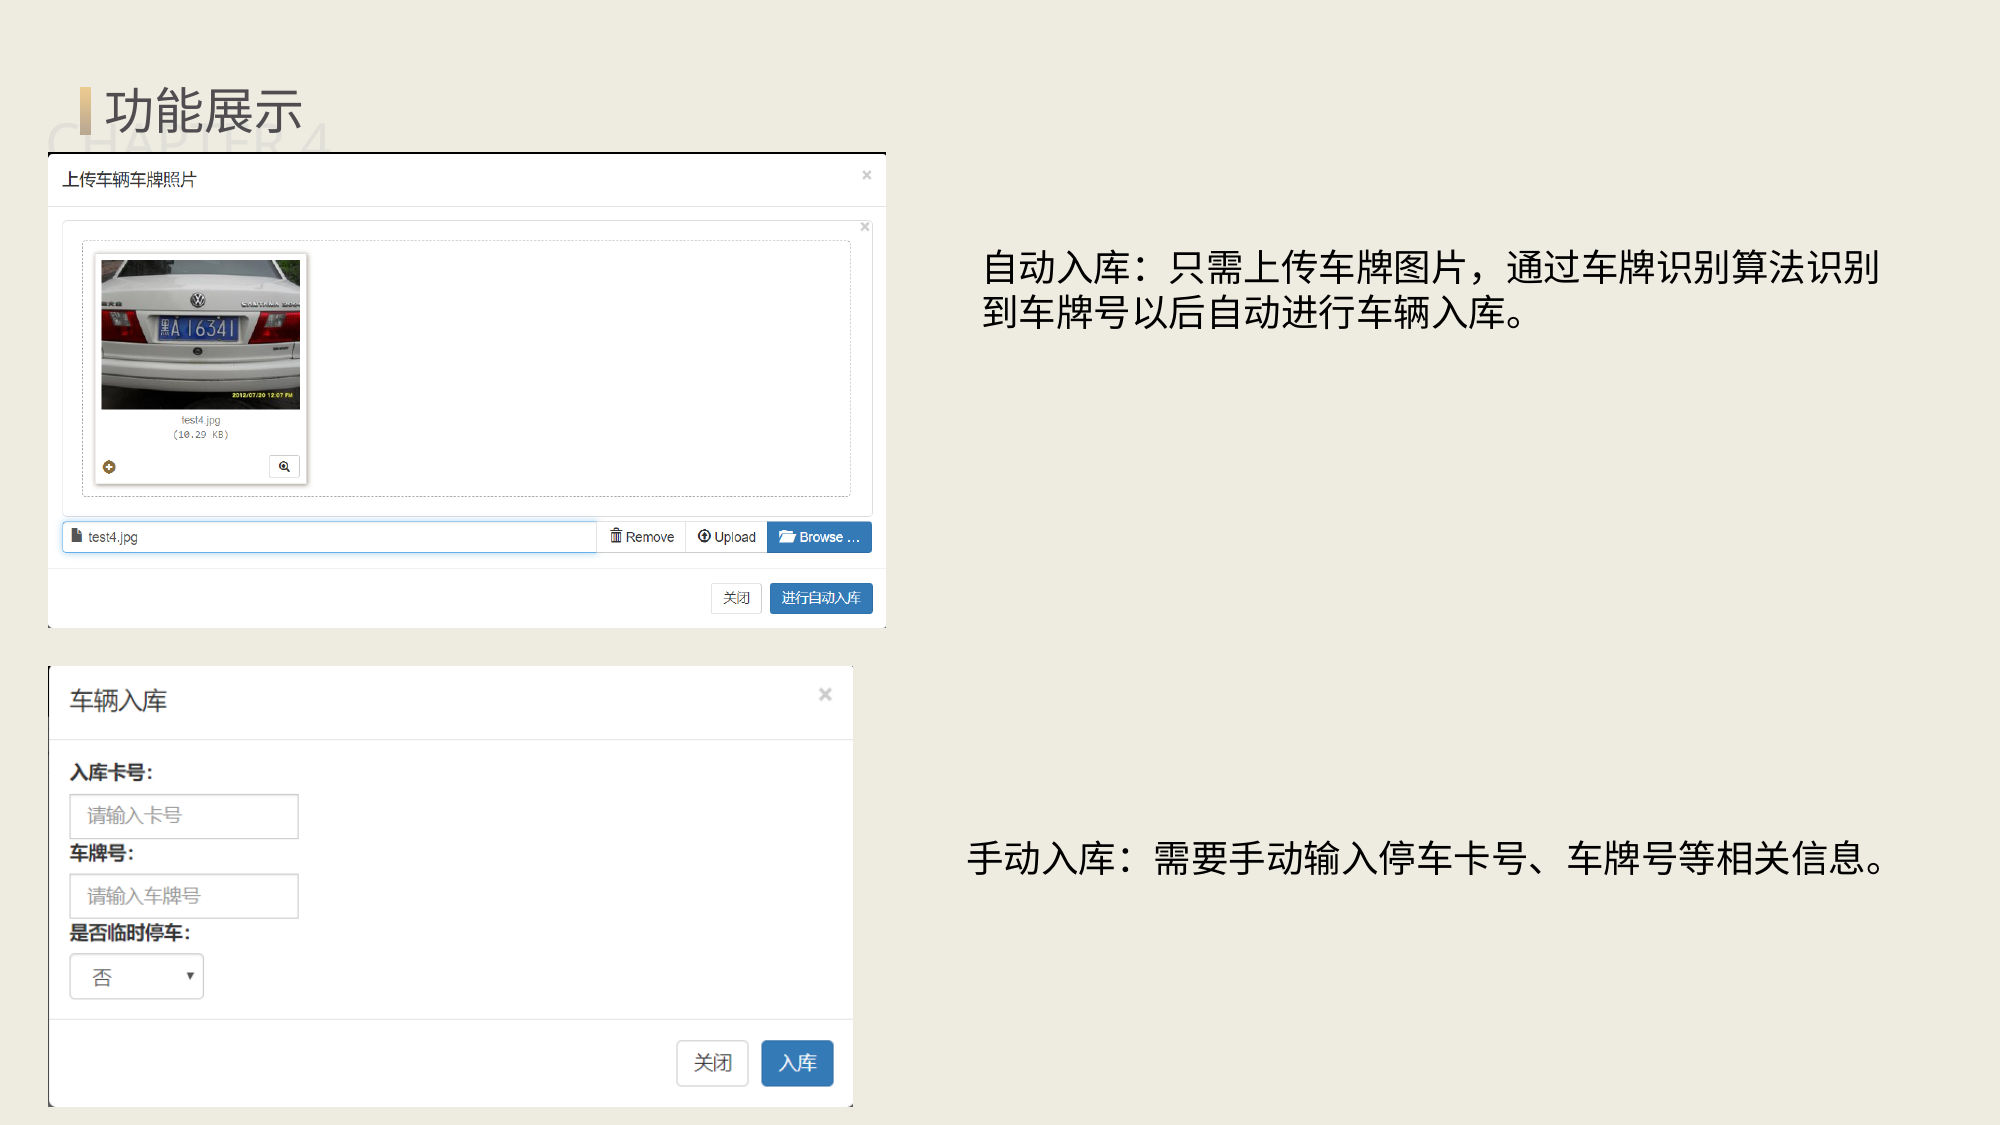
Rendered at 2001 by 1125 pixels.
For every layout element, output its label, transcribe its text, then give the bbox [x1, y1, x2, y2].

picture [80, 87, 91, 136]
text_box 手动入库：需要手动输入停车卡号、车牌号等相关信息。 [951, 828, 1952, 888]
picture [47, 151, 886, 628]
text_box 功能展示 [89, 72, 320, 147]
picture [47, 665, 853, 1108]
text_box 自动入库：只需上传车牌图片，通过车牌识别算法识别到车牌号以后自动进行车辆入库。 [966, 236, 1903, 341]
text_box CHAPTER 4 [30, 100, 348, 182]
